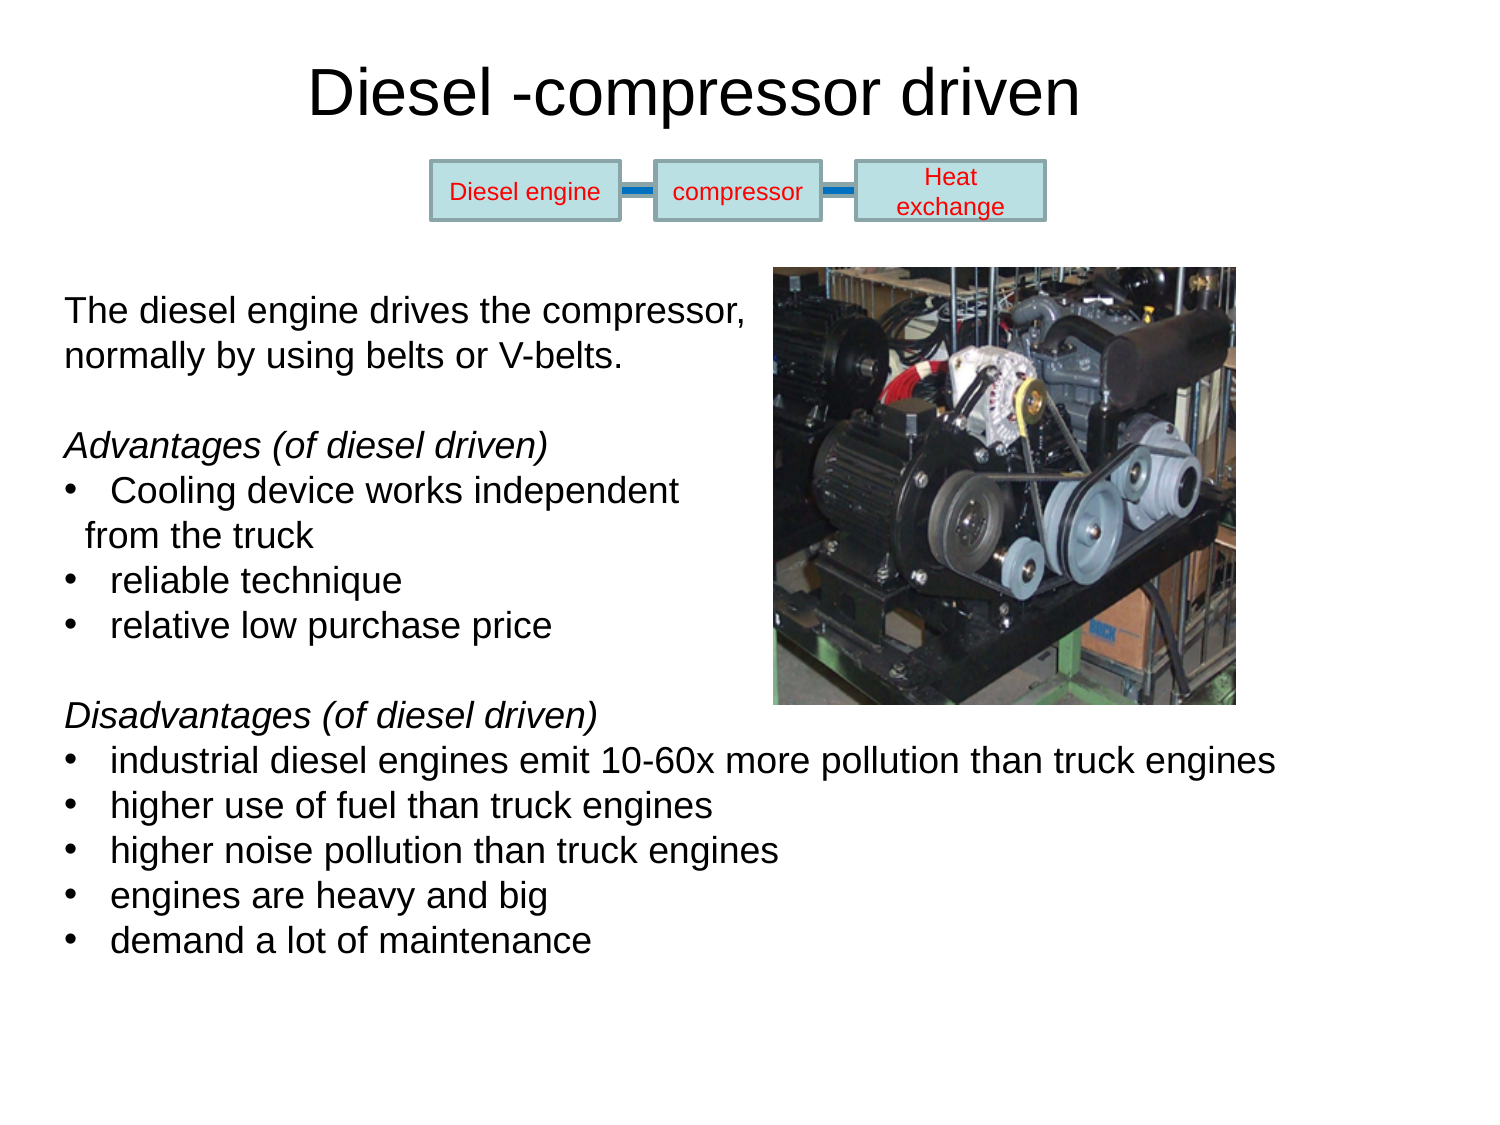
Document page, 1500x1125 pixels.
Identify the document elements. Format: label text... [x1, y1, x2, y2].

text_box [823, 182, 854, 198]
text_box compressor [653, 159, 823, 222]
text_box Heat exchange [854, 159, 1047, 222]
text_box Diesel engine [429, 159, 622, 222]
text_box [622, 182, 653, 198]
title Diesel -compressor driven [29, 0, 1380, 184]
picture [773, 266, 1236, 705]
text_box The diesel engine drives the compressor, normally by using belts or V-belts. Advantages (of diesel driven) Cooling device works independent from the truck reliable technique relative low purchase price Disadvantages (of diesel driven) industrial diesel engines emit 10-60x more pollution than truck engines higher use of fuel than truck engines higher noise pollution than truck engines engines are heavy and big demand a lot of maintenance [49, 278, 1292, 1059]
